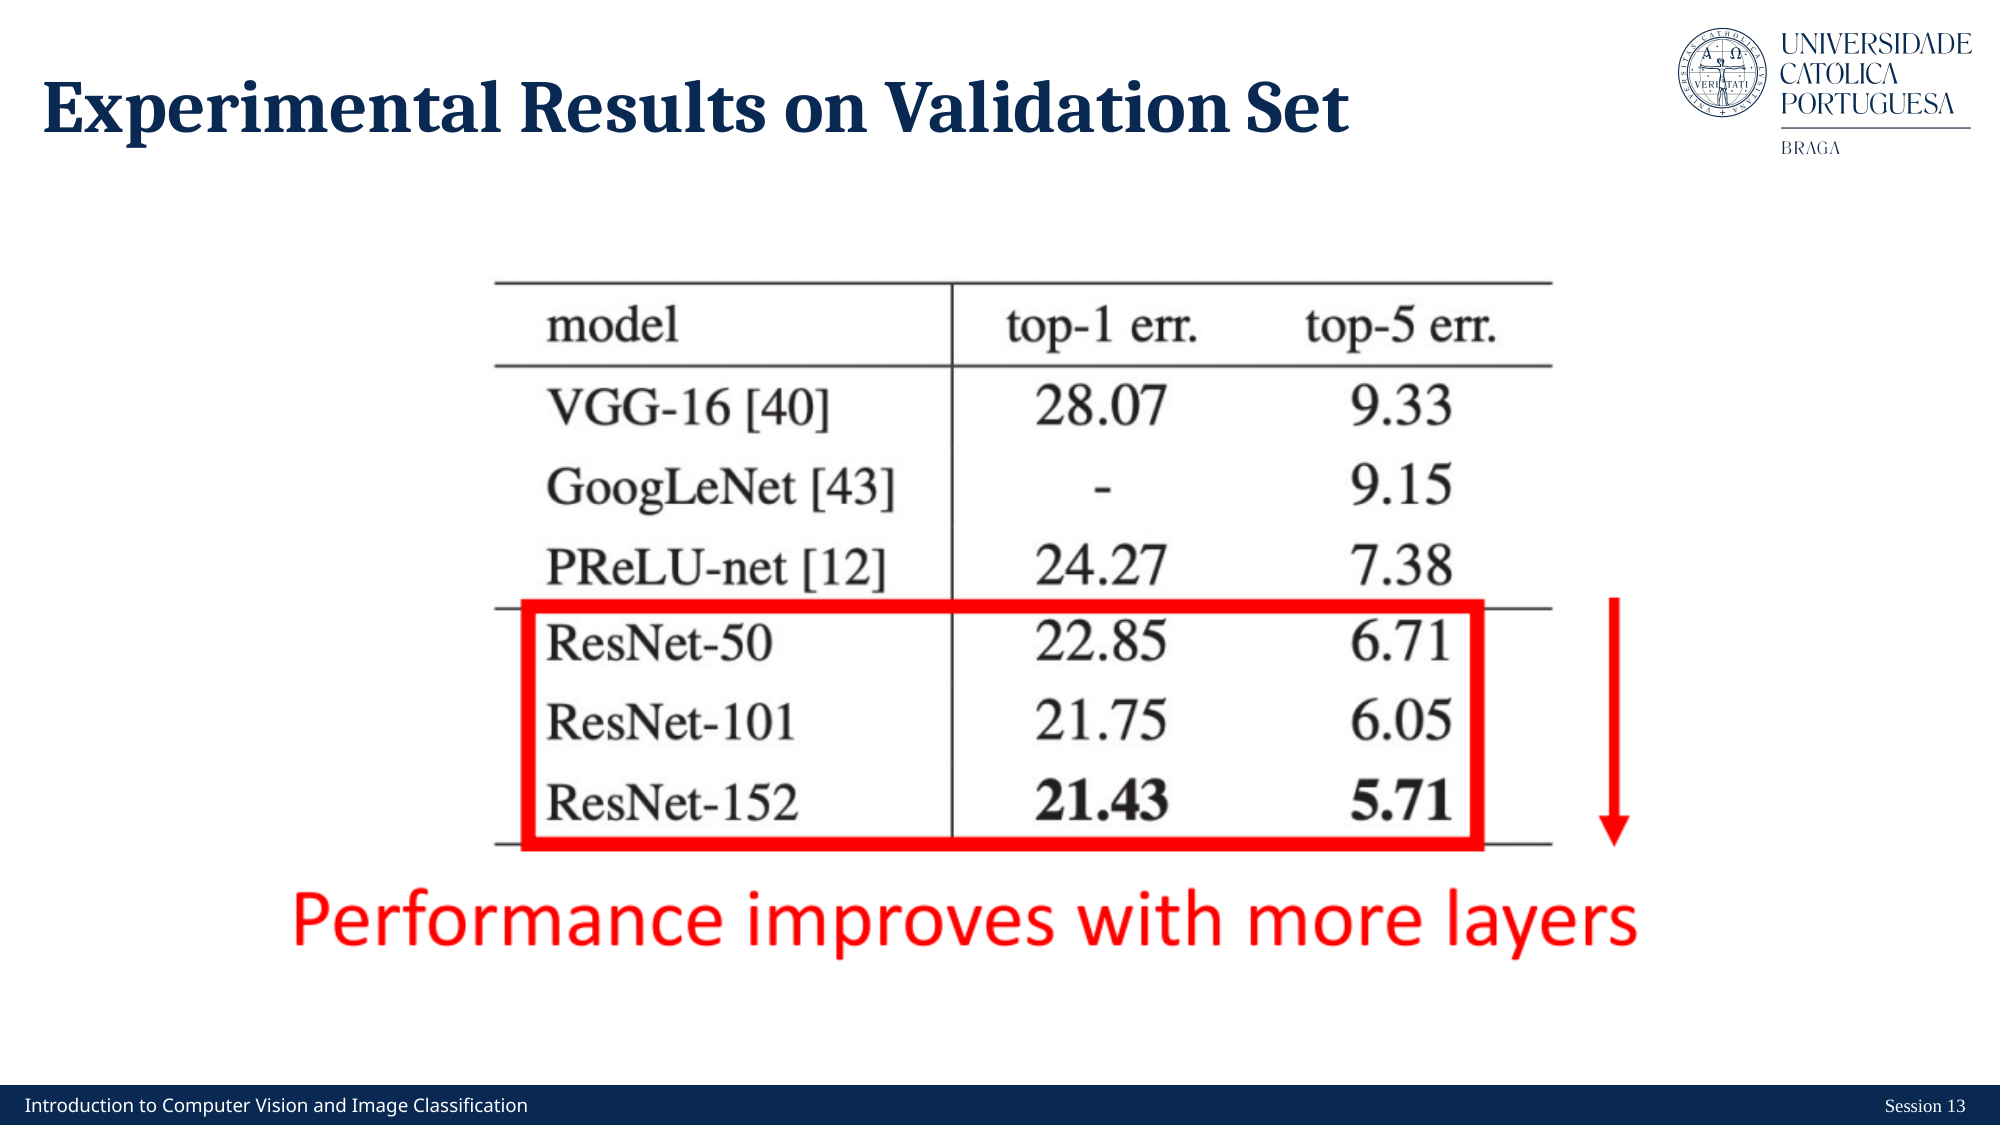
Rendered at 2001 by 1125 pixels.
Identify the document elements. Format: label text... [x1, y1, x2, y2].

picture [1672, 18, 1982, 163]
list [275, 252, 1661, 966]
text_box [0, 1085, 2000, 1125]
text_box Session 13 [1126, 1086, 1981, 1125]
text_box Introduction to Computer Vision and Image Classification [9, 1086, 1126, 1125]
title Experimental Results on Validation Set [27, 0, 1753, 218]
